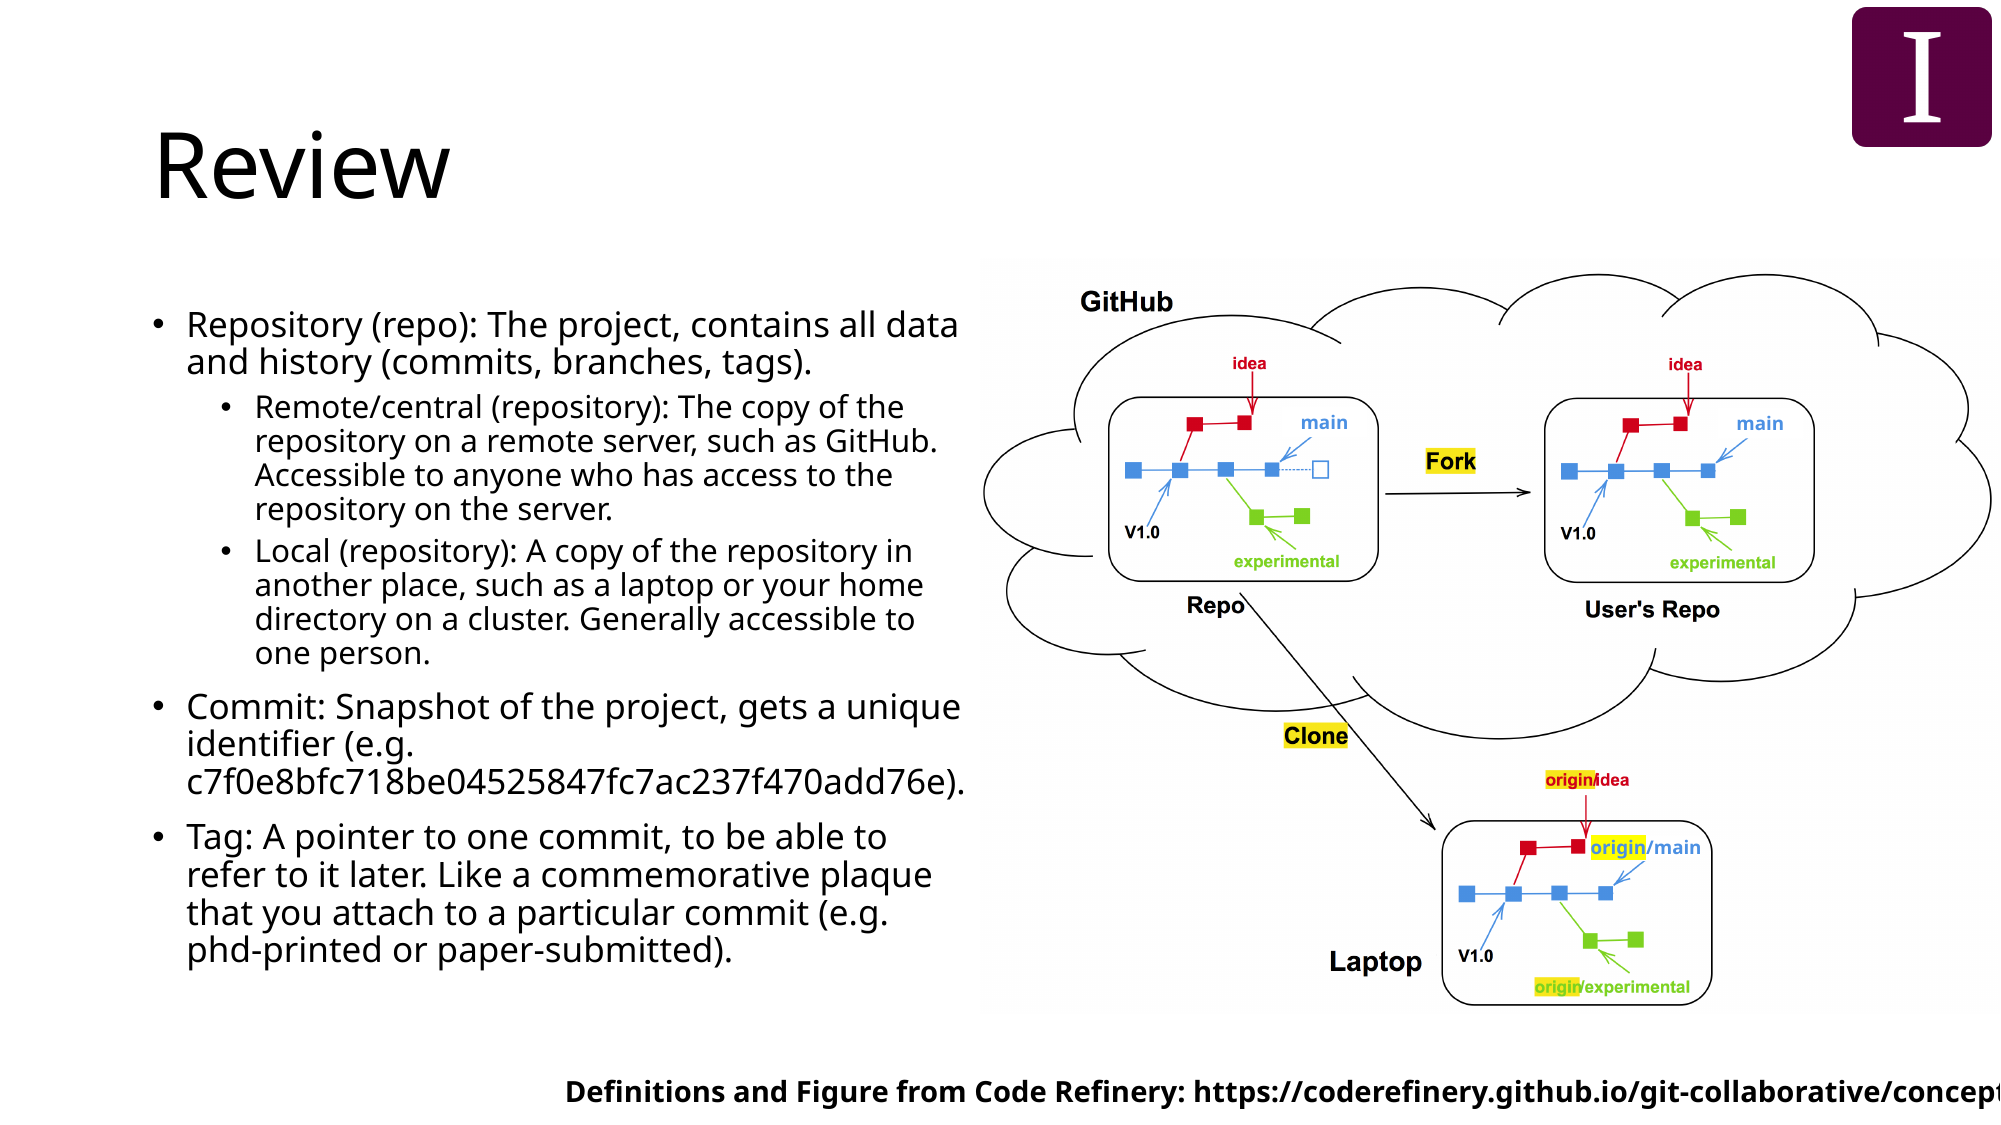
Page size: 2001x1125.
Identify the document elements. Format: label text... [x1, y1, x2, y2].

text_box Definitions and Figure from Code Refinery: https://coderefinery.github.io/git-collaborative/concepts/ [550, 1065, 2000, 1116]
list Repository (repo): The project, contains all data and history (commits, branches, tags). Remote/central (repository): The copy of the repository on a remote server, such as GitHub. Accessible to anyone who has access to the repository on the server. Local (repository): A copy of the repository in another place, such as a laptop or your home directory on a cluster. Generally accessible to one person. Commit: Snapshot of the project, gets a unique identifier (e.g. c7f0e8bfc718be04525847fc7ac237f470add76e). Tag: A pointer to one commit, to be able to refer to it later. Like a commemorative plaque that you attach to a particular commit (e.g. phd-printed or paper-submitted). [137, 299, 979, 1014]
title Review [137, 59, 1863, 278]
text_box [979, 257, 2000, 1014]
picture [1852, 7, 1992, 147]
